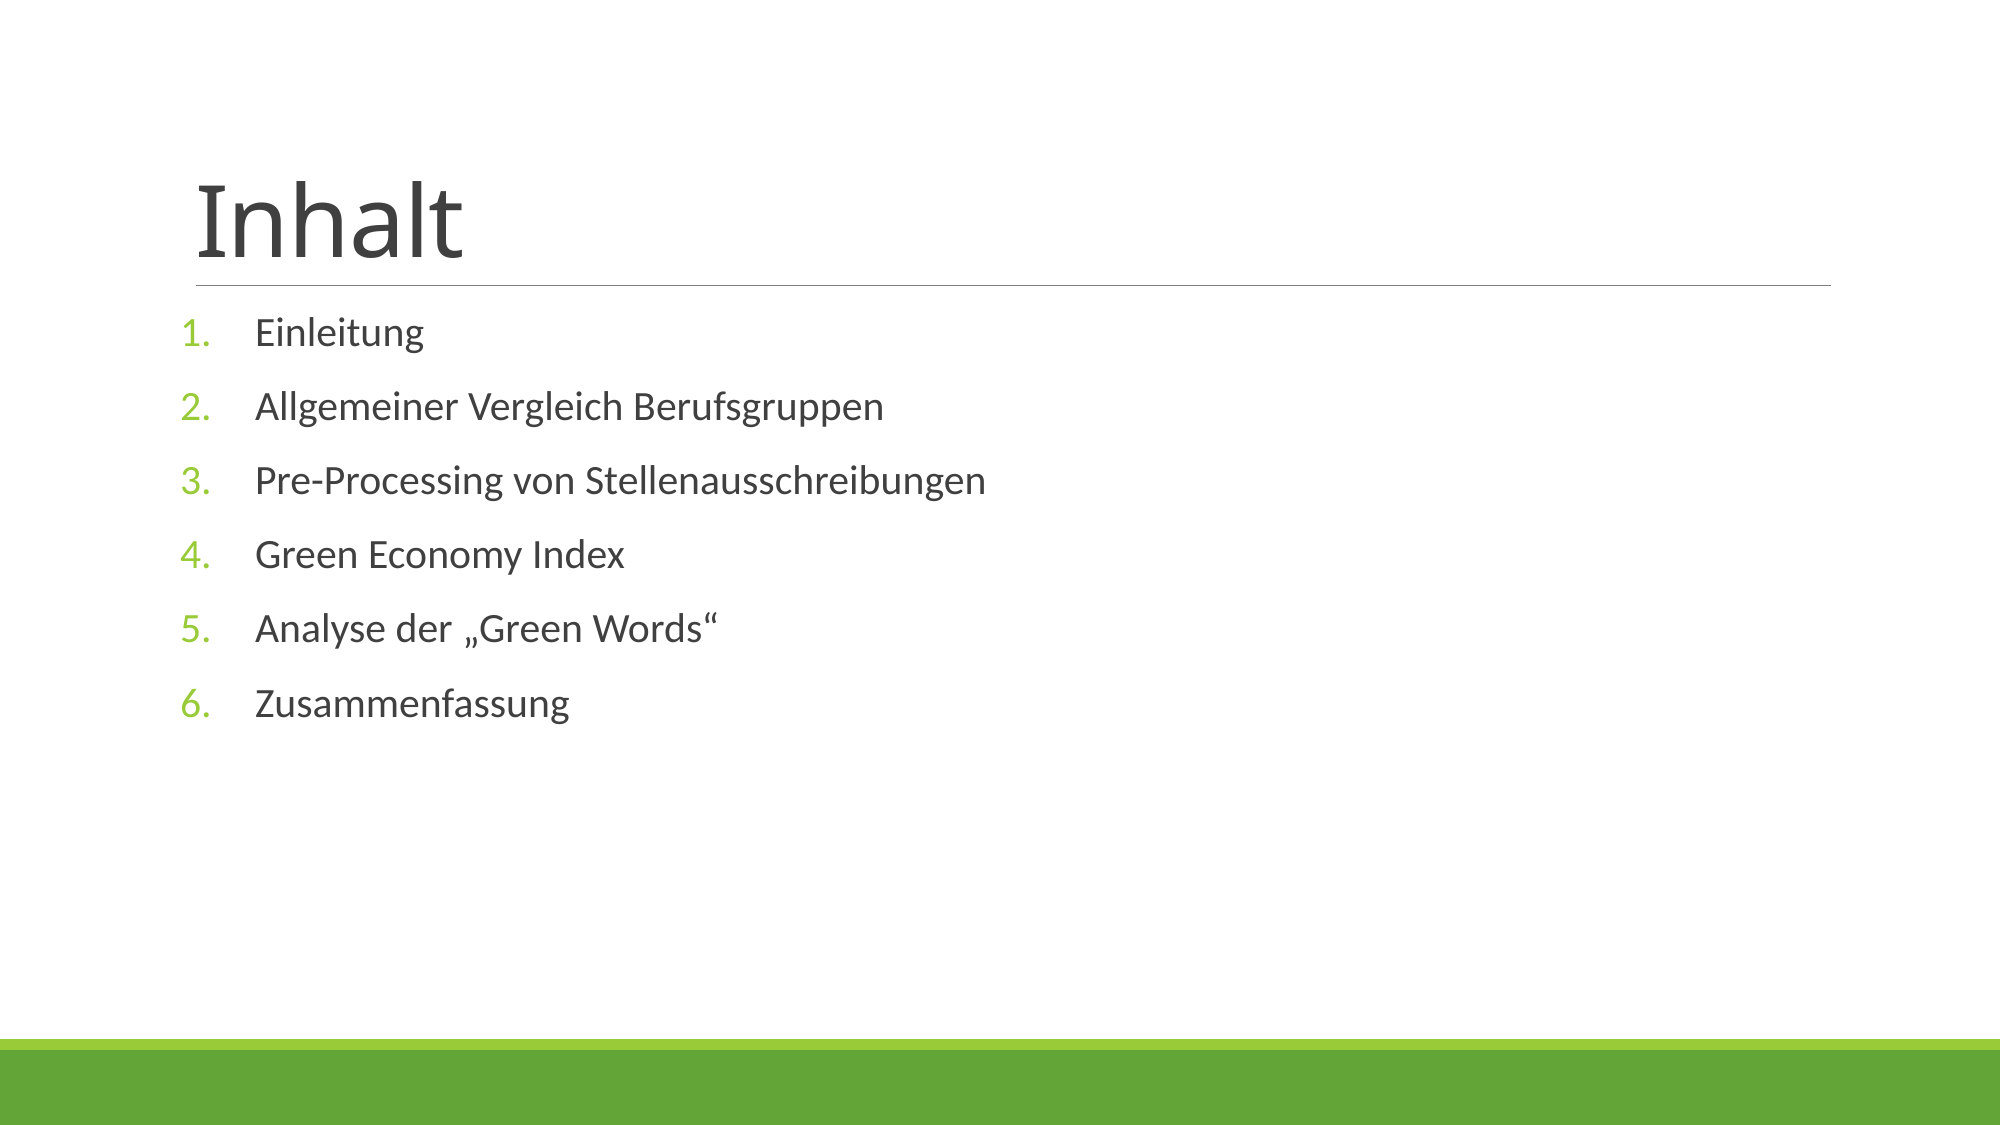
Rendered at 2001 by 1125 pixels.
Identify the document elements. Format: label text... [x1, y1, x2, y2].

title Inhalt [180, 47, 1830, 285]
list Einleitung Allgemeiner Vergleich Berufsgruppen Pre-Processing von Stellenausschreibungen Green Economy Index Analyse der „Green Words“ Zusammenfassung [180, 302, 1830, 963]
